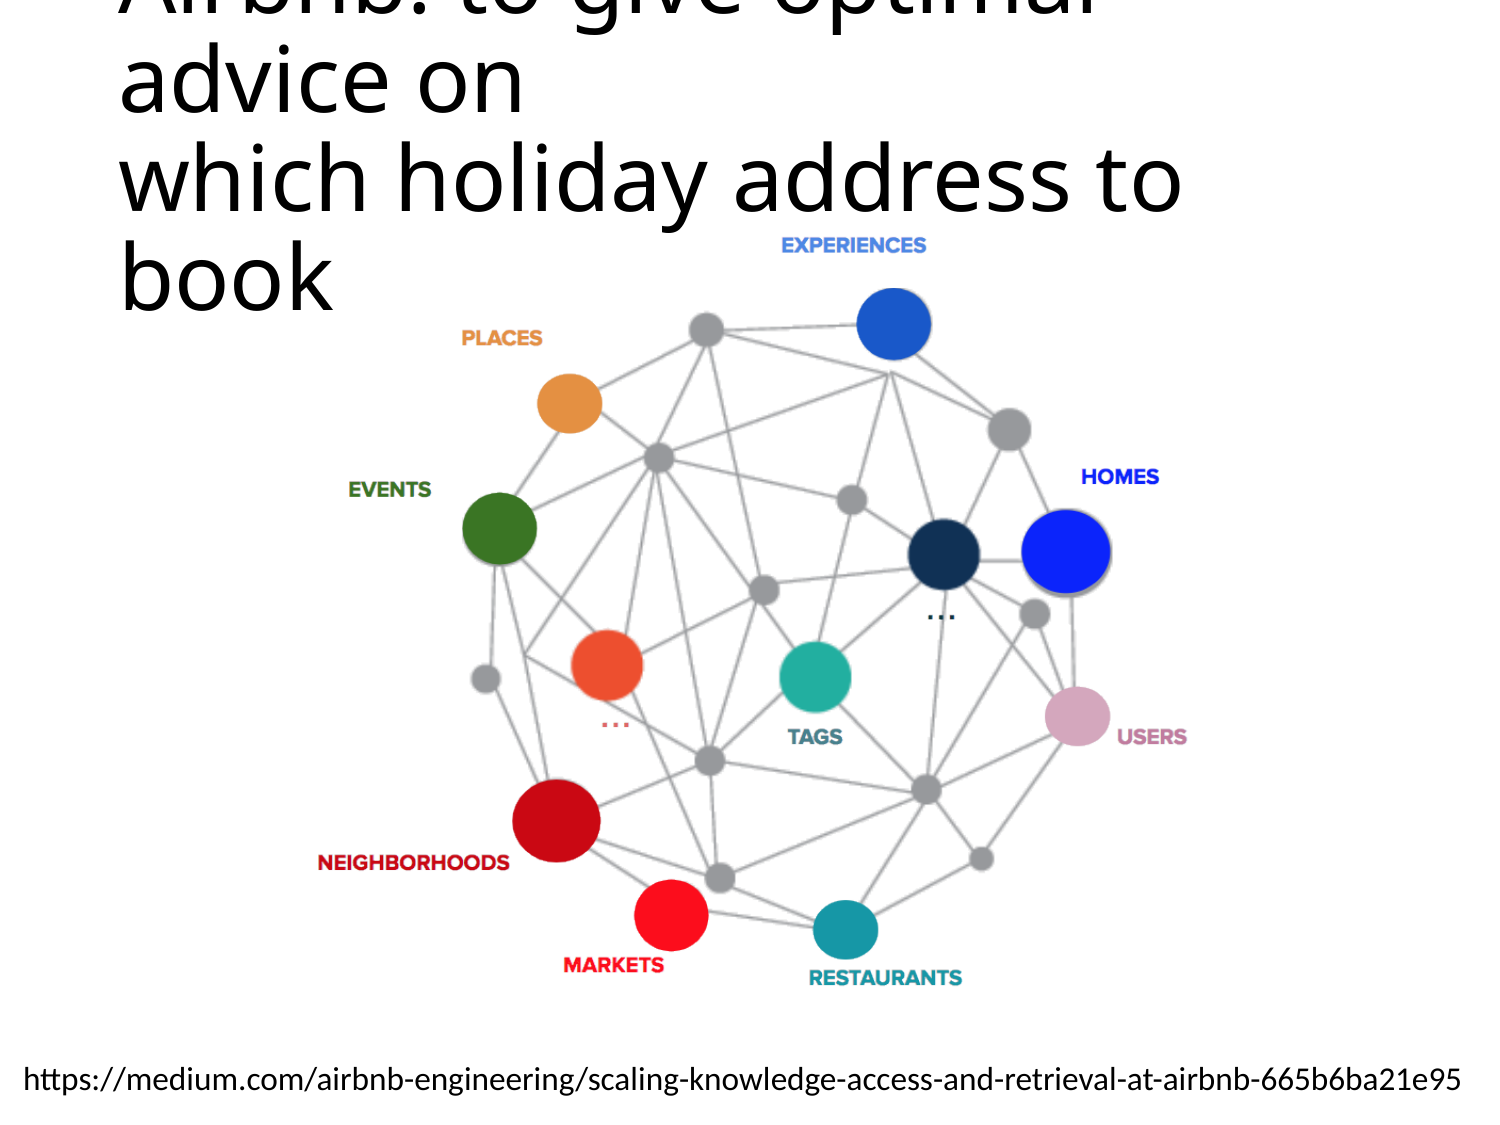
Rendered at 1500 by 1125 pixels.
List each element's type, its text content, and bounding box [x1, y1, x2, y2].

text_box https://medium.com/airbnb-engineering/scaling-knowledge-access-and-retrieval-at-airbnb-665b6ba21e95 [8, 1049, 1480, 1105]
picture [295, 208, 1205, 1024]
title Airbnb: to give optimal advice on which holiday address to book [103, 23, 1397, 242]
